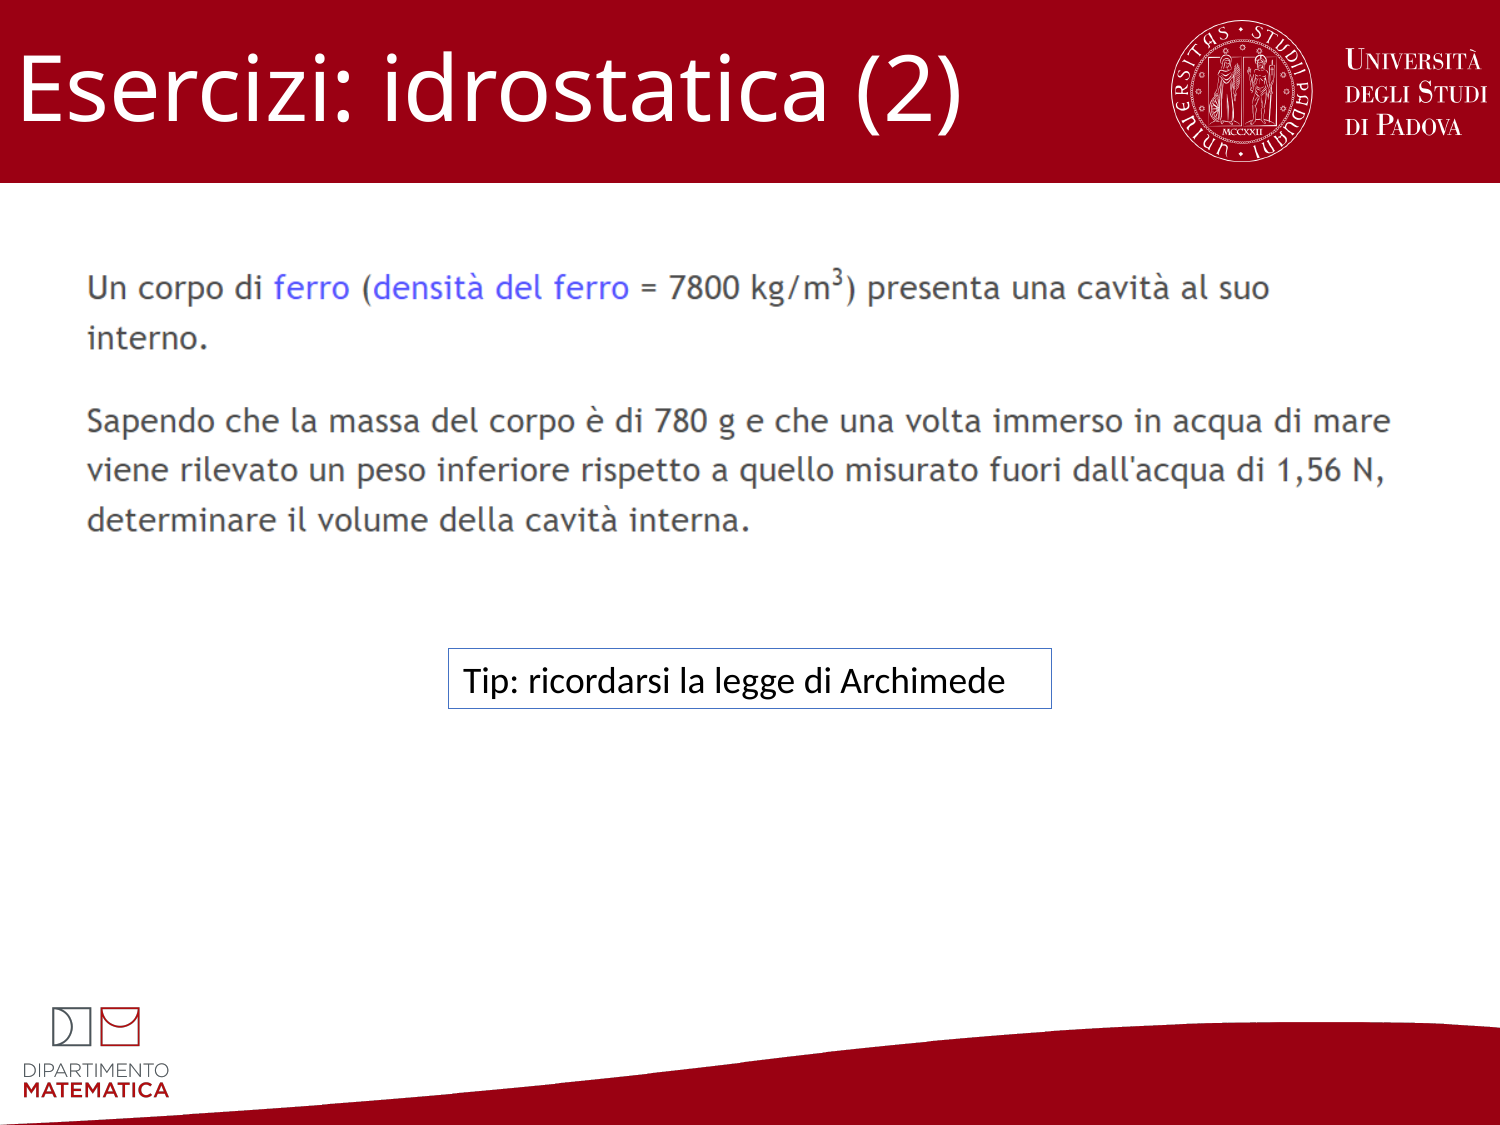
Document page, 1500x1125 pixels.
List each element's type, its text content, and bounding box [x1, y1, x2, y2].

title Esercizi: idrostatica (2) [0, 0, 1159, 183]
picture [84, 244, 1416, 563]
picture [1171, 20, 1487, 162]
text_box Tip: ricordarsi la legge di Archimede [448, 648, 1052, 709]
picture [0, 1007, 1500, 1125]
